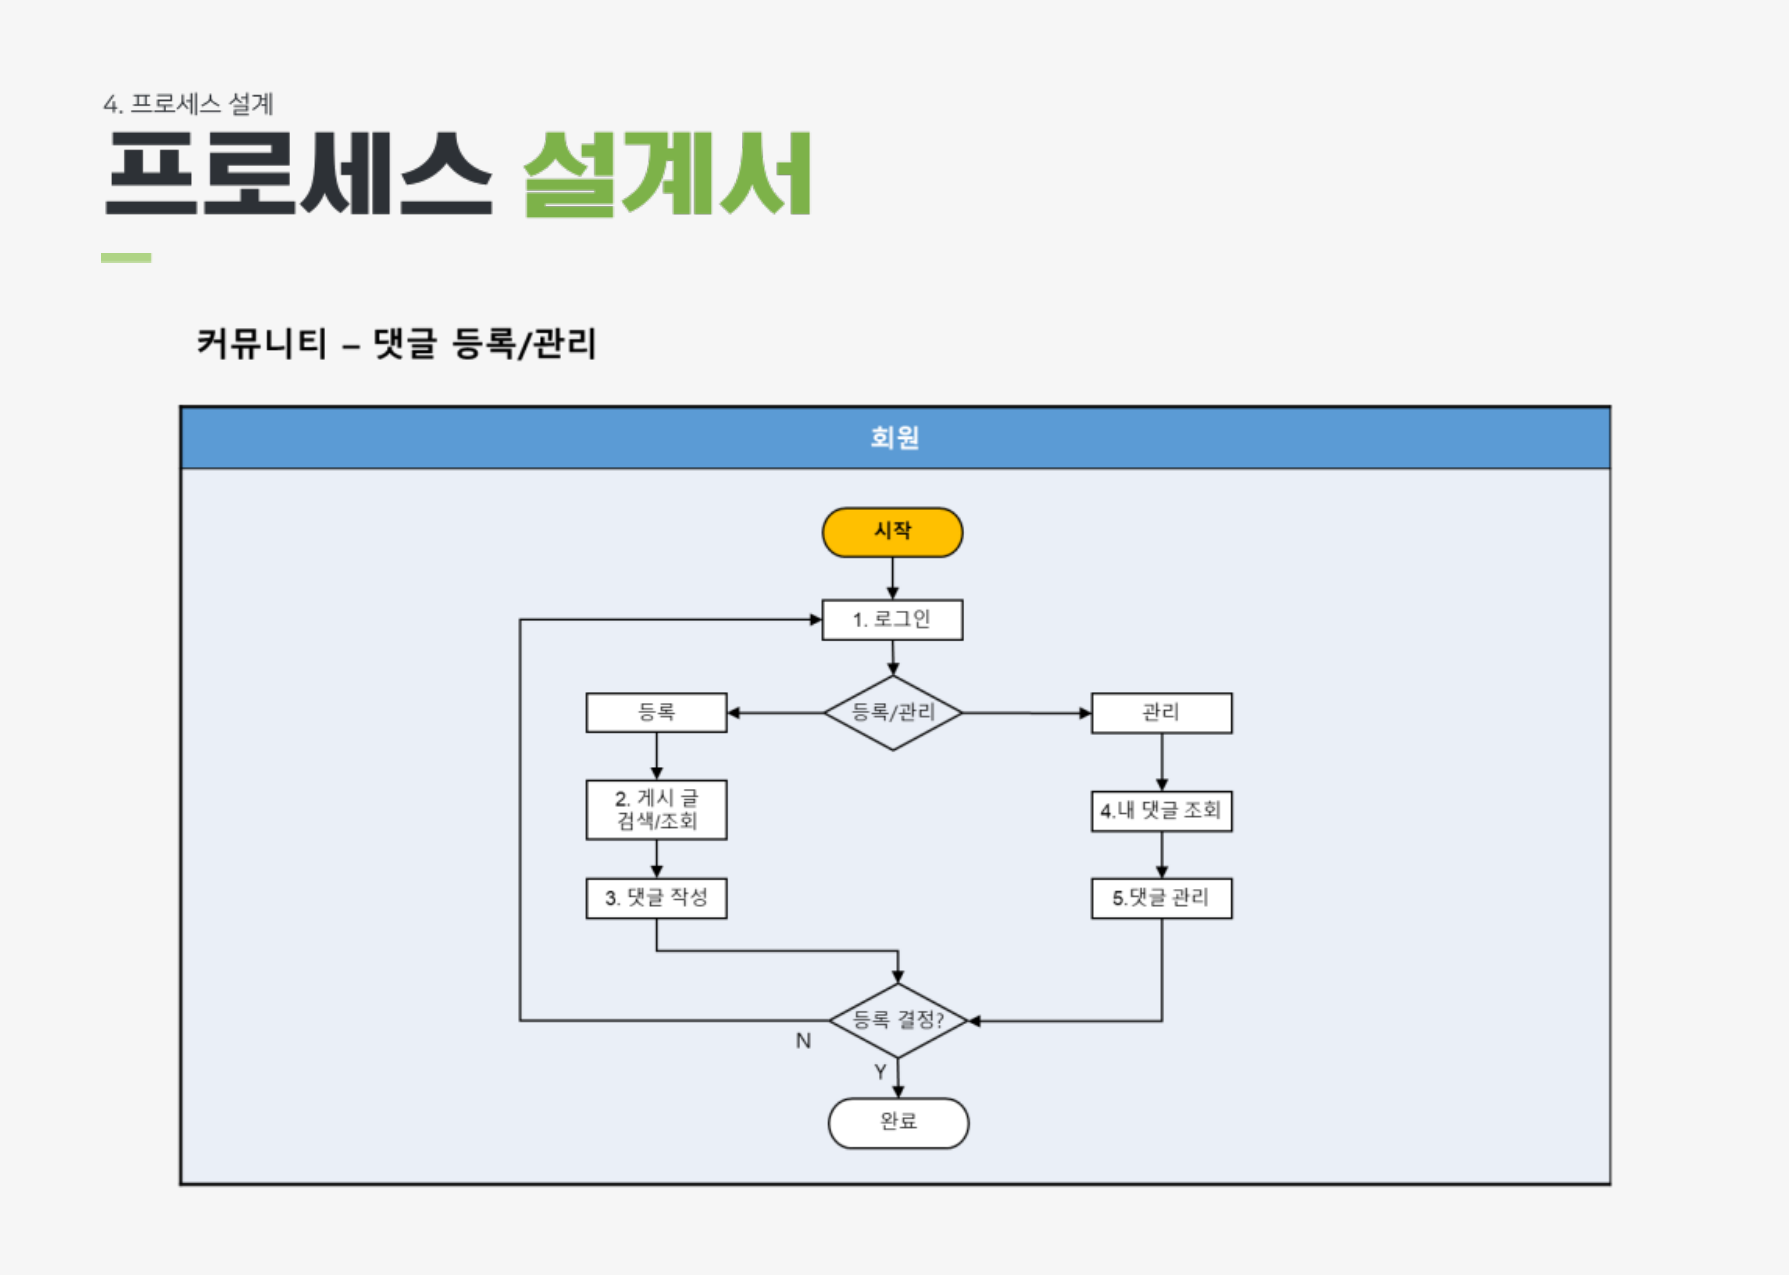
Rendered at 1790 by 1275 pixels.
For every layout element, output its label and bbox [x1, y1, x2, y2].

text_box [175, 313, 1614, 1189]
picture [87, 85, 864, 285]
text_box [101, 253, 153, 263]
